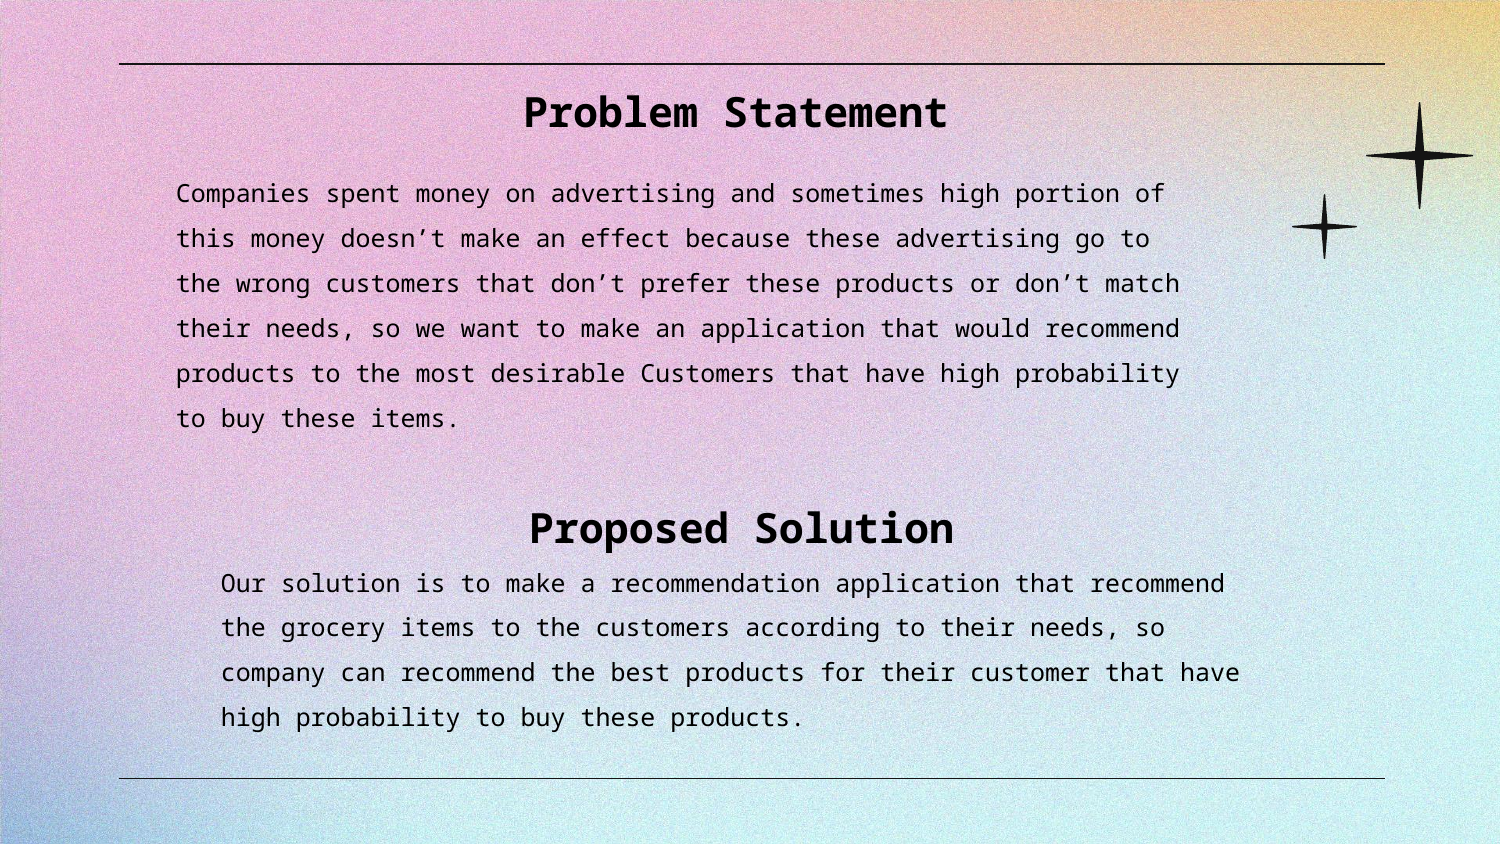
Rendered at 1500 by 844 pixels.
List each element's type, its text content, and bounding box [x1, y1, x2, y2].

text_box Problem Statement [508, 78, 1056, 144]
text_box Companies spent money on advertising and sometimes high portion of this money doesn’t make an effect because these advertising go to the wrong customers that don’t prefer these products or don’t match their needs, so we want to make an application that would recommend products to the most desirable Customers that have high probability to buy these items. Proposed Solution Our solution is to make a recommendation application that recommend the grocery items to the customers according to their needs, so company can recommend the best products for their customer that have high probability to buy these products. [138, 155, 1322, 784]
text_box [1292, 102, 1473, 259]
picture [0, 0, 1500, 844]
